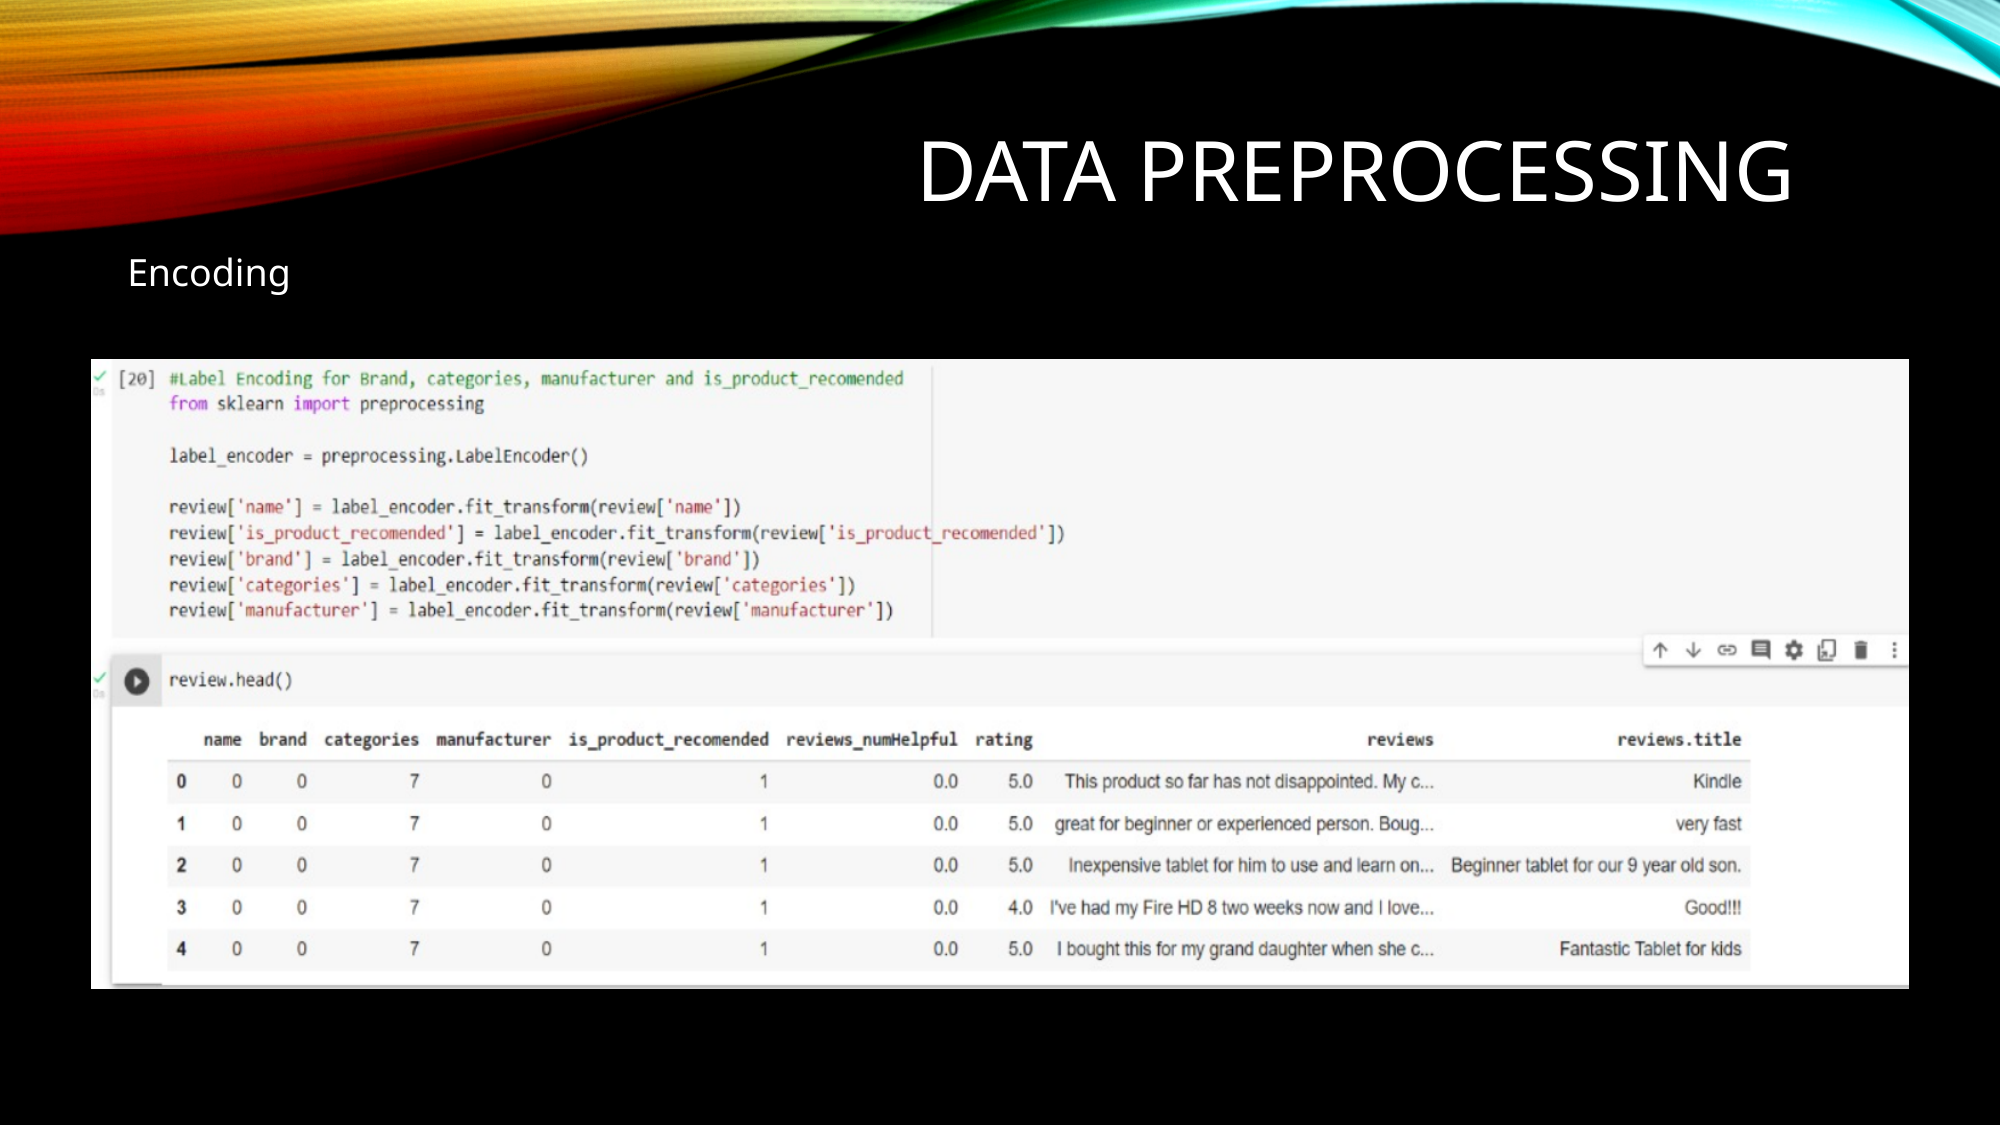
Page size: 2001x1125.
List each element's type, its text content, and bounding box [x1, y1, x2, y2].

text_box Encoding [112, 241, 1113, 302]
title Data preprocessing [707, 85, 1855, 264]
picture [90, 359, 1910, 989]
picture [0, 0, 2000, 237]
